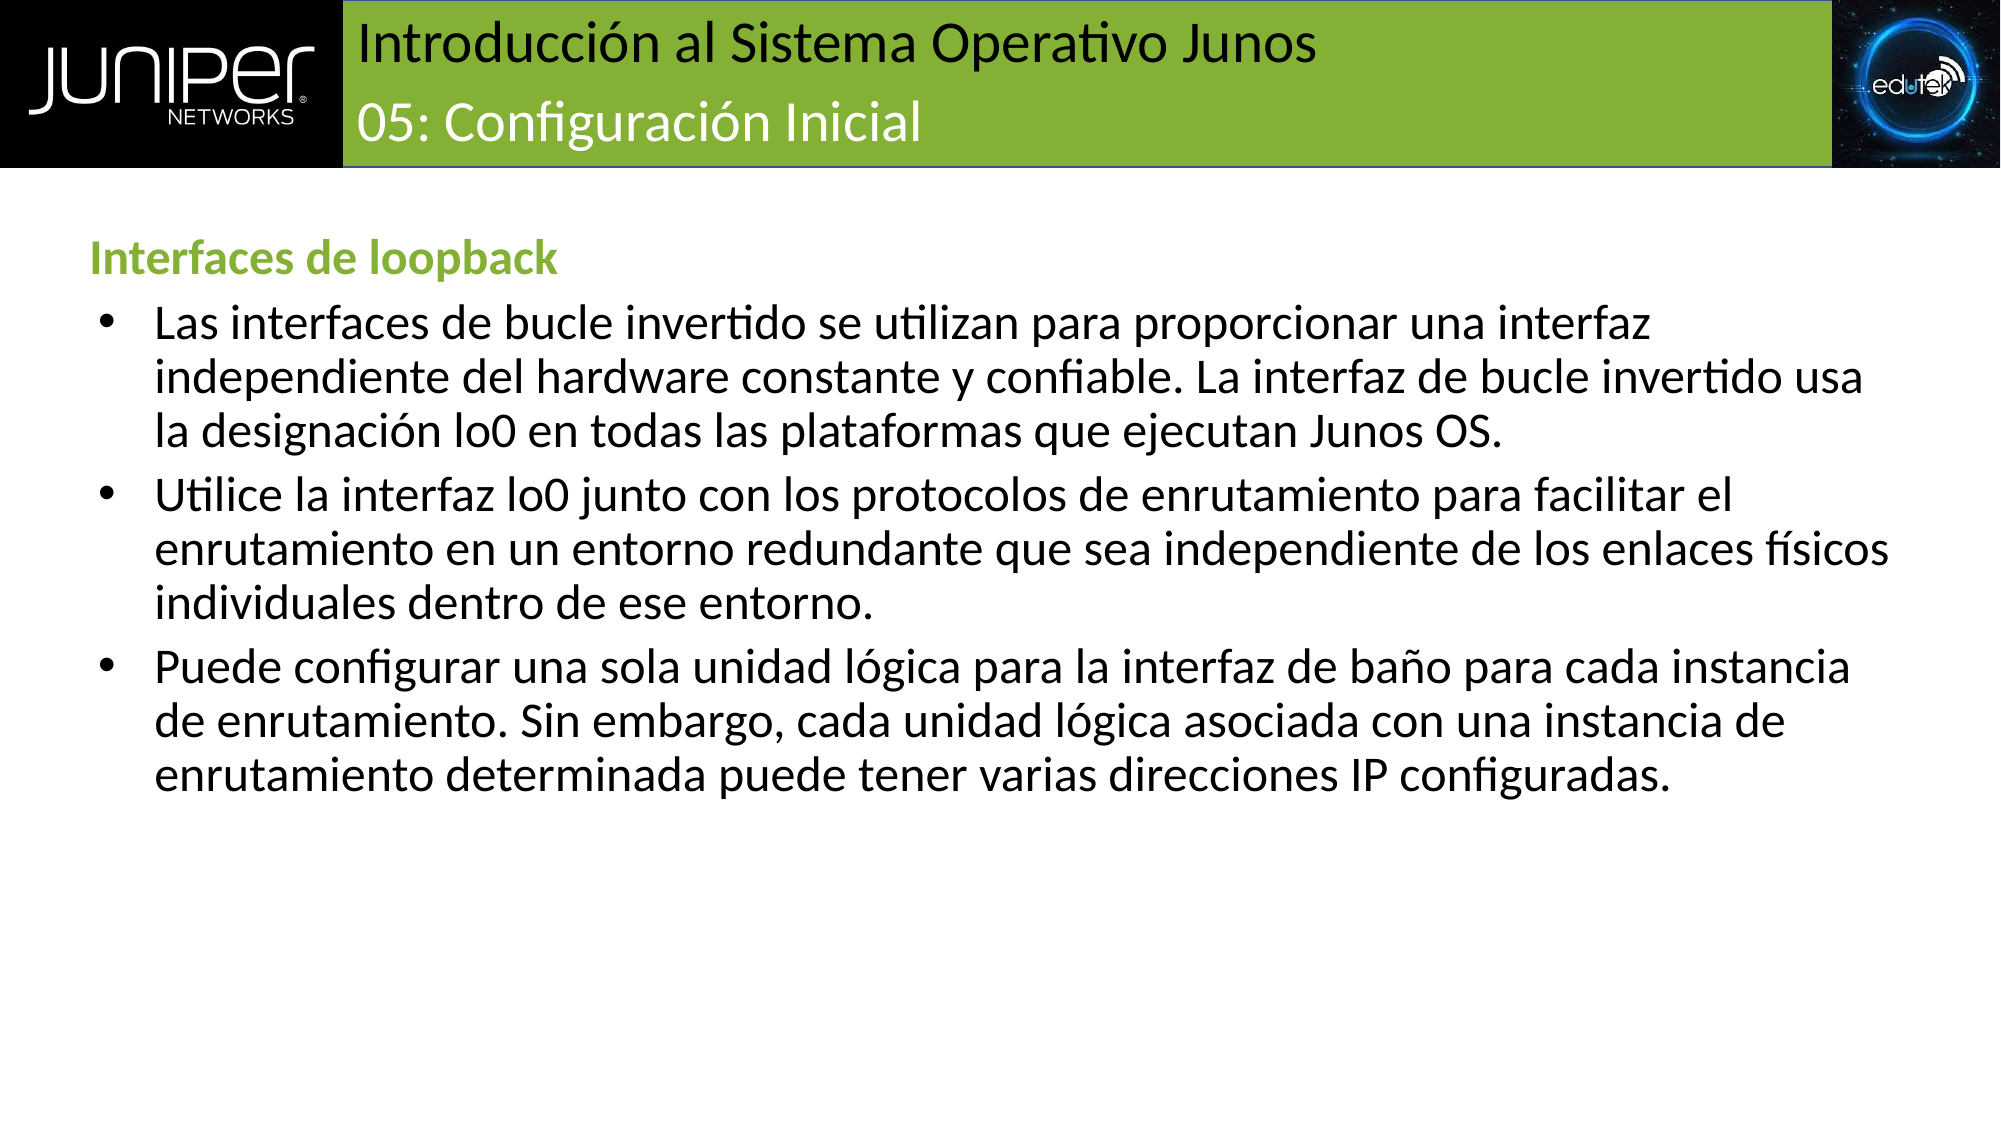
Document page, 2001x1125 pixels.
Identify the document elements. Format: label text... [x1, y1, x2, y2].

picture [0, 0, 343, 168]
list Interfaces de loopback Las interfaces de bucle invertido se utilizan para proporcionar una interfaz independiente del hardware constante y confiable. La interfaz de bucle invertido usa la designación lo0 en todas las plataformas que ejecutan Junos OS. Utilice la interfaz lo0 junto con los protocolos de enrutamiento para facilitar el enrutamiento en un entorno redundante que sea independiente de los enlaces físicos individuales dentro de ese entorno. Puede configurar una sola unidad lógica para la interfaz de baño para cada instancia de enrutamiento. Sin embargo, cada unidad lógica asociada con una instancia de enrutamiento determinada puede tener varias direcciones IP configuradas. [74, 224, 1926, 938]
list 05: Configuración Inicial [342, 83, 1606, 168]
title Introducción al Sistema Operativo Junos [342, 3, 2000, 84]
picture [1832, 84, 2000, 168]
